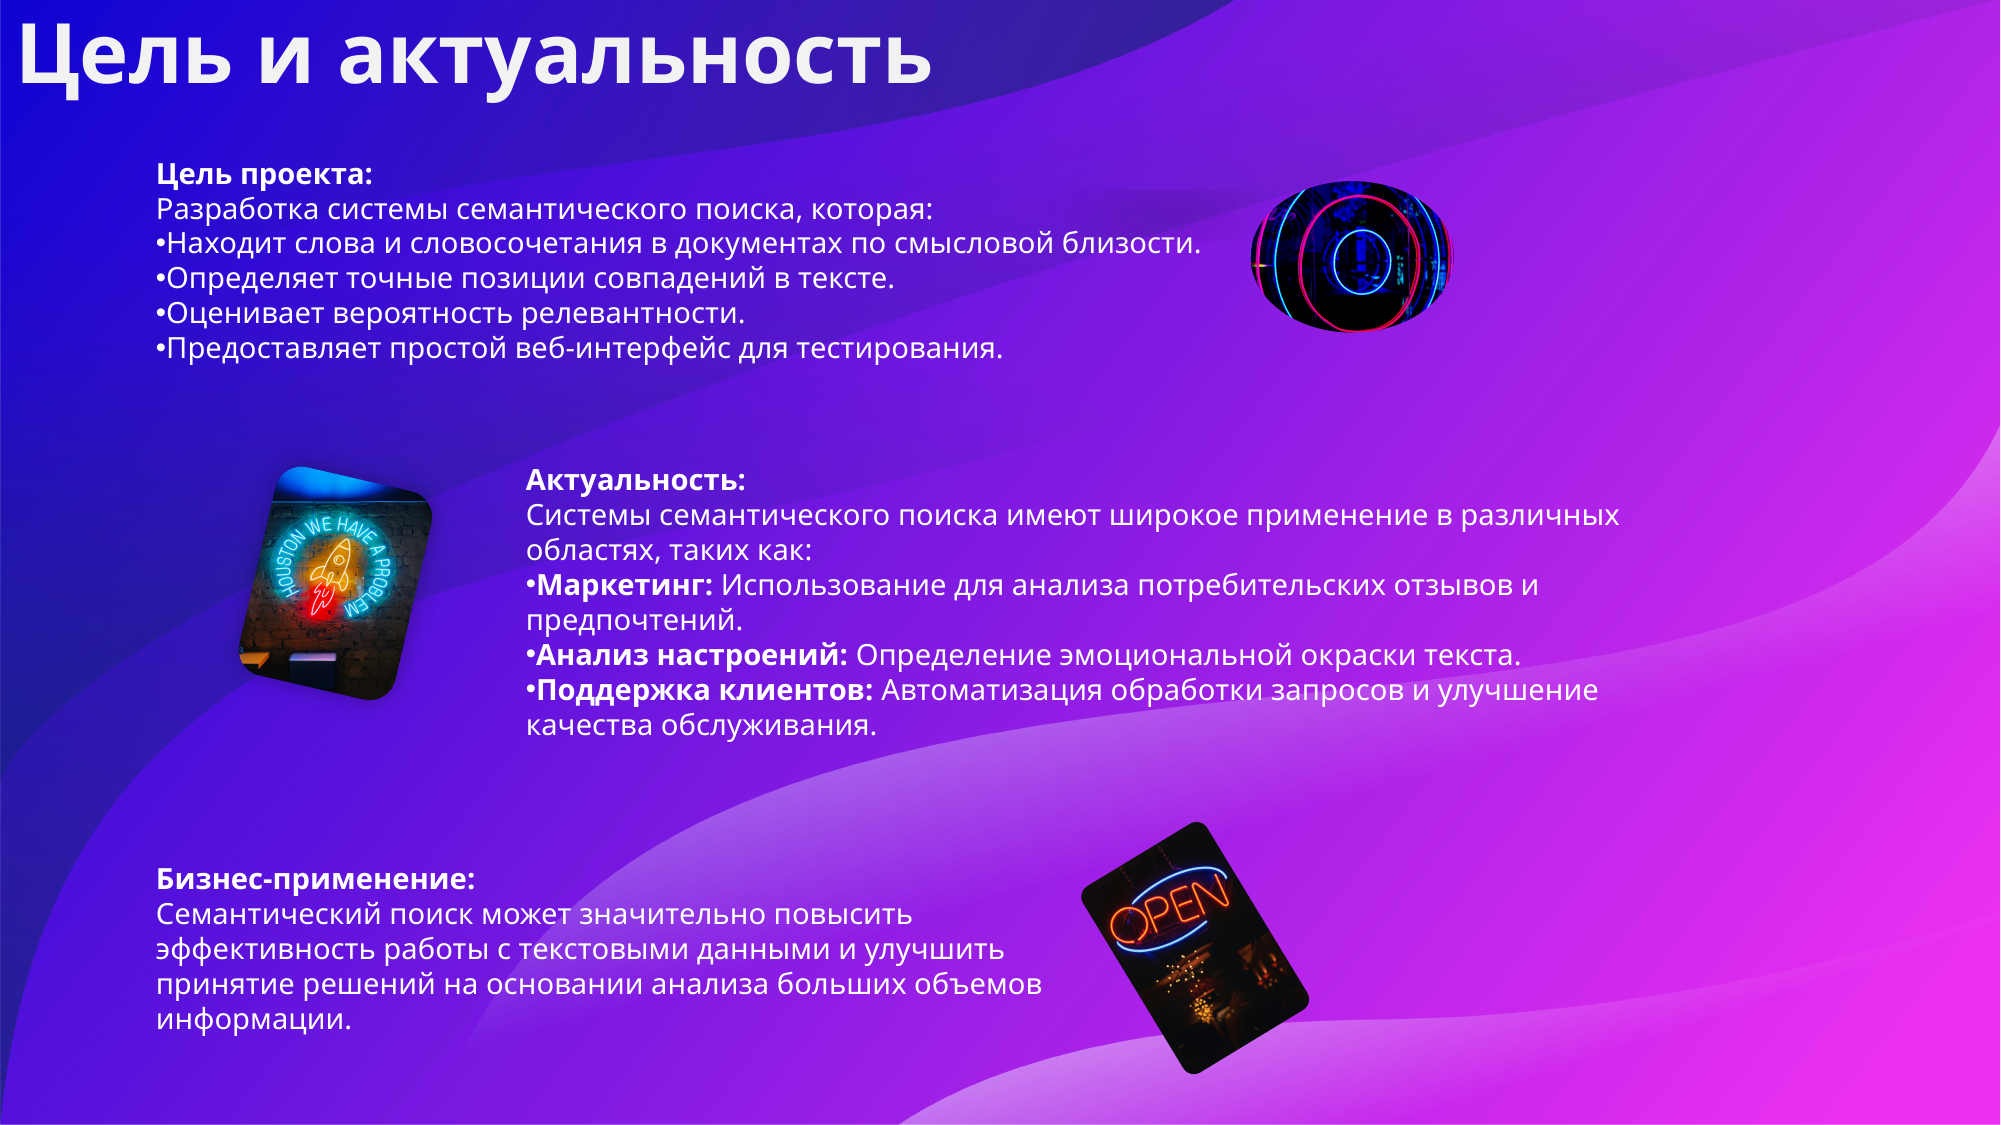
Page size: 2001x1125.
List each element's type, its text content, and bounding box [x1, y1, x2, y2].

text_box Актуальность: Системы семантического поиска имеют широкое применение в различных областях, таких как: Маркетинг: Использование для анализа потребительских отзывов и предпочтений. Анализ настроений: Определение эмоциональной окраски текста. Поддержка клиентов: Автоматизация обработки запросов и улучшение качества обслуживания. [511, 454, 1703, 749]
text_box Бизнес-применение: Семантический поиск может значительно повысить эффективность работы с текстовыми данными и улучшить принятие решений на основании анализа больших объемов информации. [141, 853, 1103, 1043]
text_box Цель проекта: Разработка системы семантического поиска, которая: Находит слова и словосочетания в документах по смысловой близости. Определяет точные позиции совпадений в тексте. Оценивает вероятность релевантности. Предоставляет простой веб-интерфейс для тестирования. [141, 147, 1373, 373]
picture [0, 0, 2001, 1125]
text_box Цель и актуальность [0, 2, 1000, 109]
